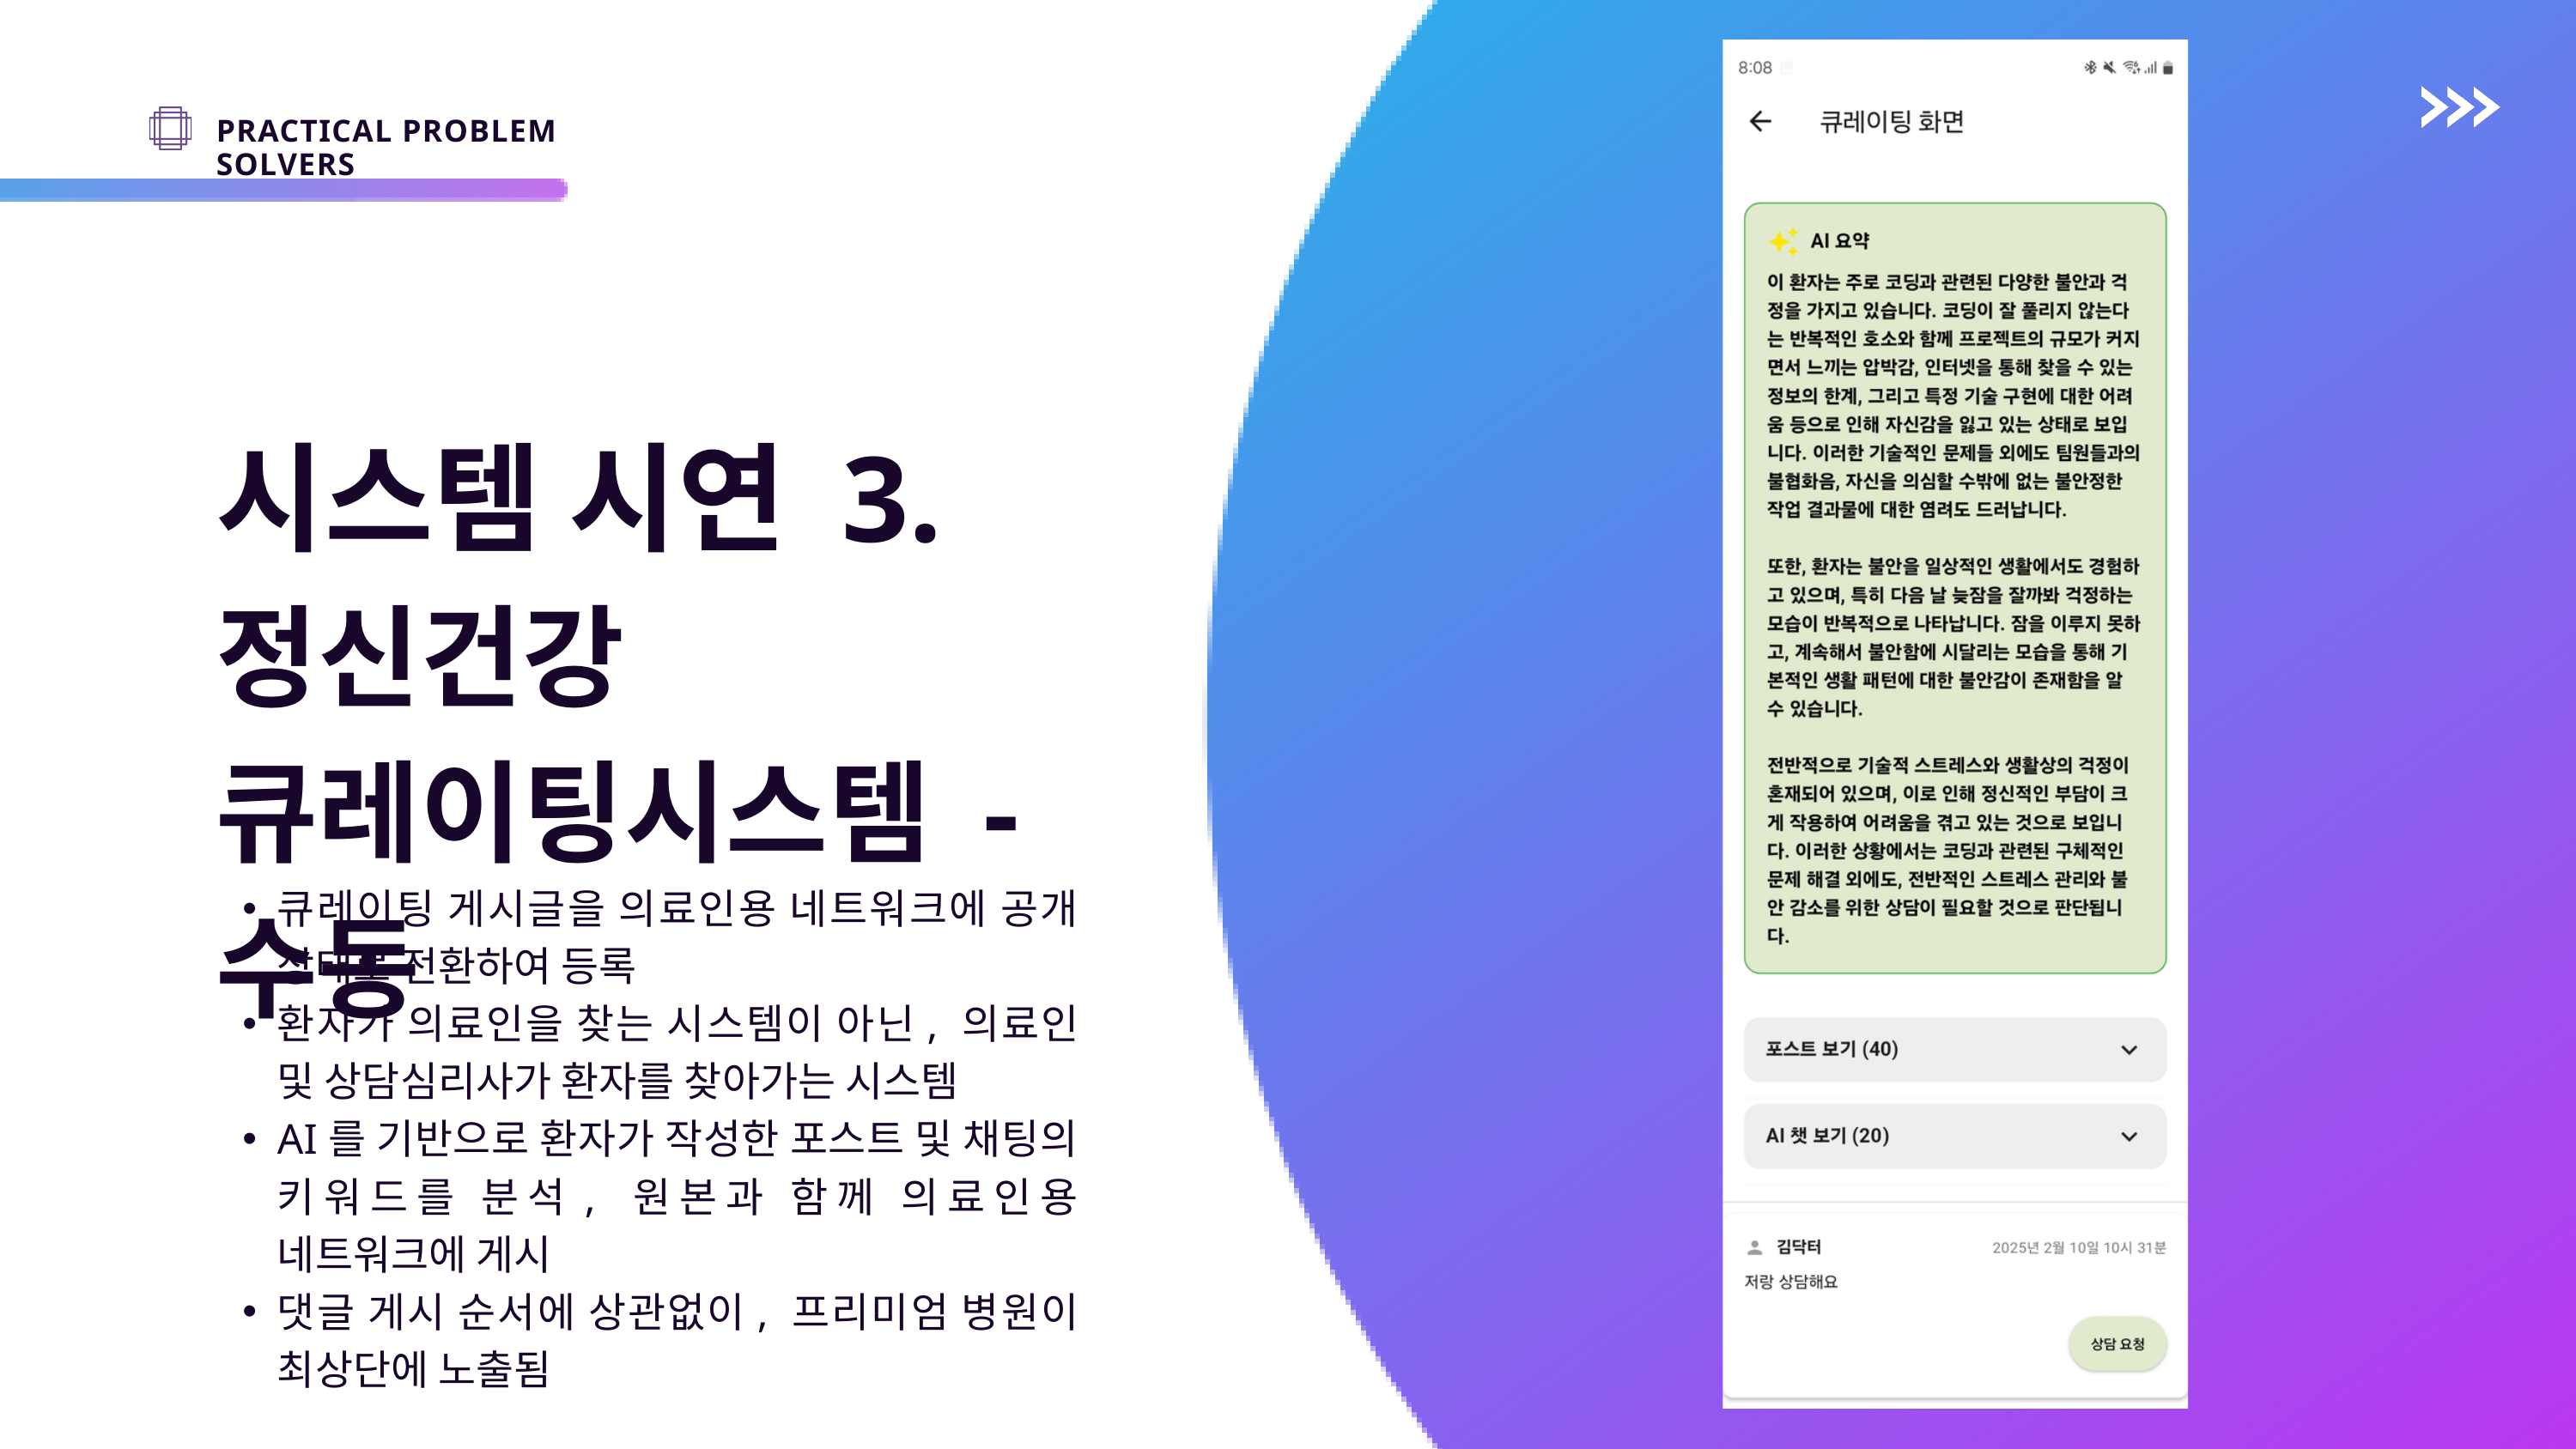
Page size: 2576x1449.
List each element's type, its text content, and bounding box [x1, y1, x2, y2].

text_box [1193, 0, 2576, 1449]
text_box 시스템 시연 3. 정신건강 큐레이팅시스템 - 수동 [216, 399, 1147, 1031]
text_box [0, 179, 568, 202]
text_box [1722, 39, 2189, 1409]
text_box [149, 106, 192, 150]
text_box PRACTICAL PROBLEM SOLVERS [216, 114, 644, 182]
text_box [2421, 86, 2500, 129]
text_box 큐레이팅 게시글을 의료인용 네트워크에 공개 상태로 전환하여 등록 환자가 의료인을 찾는 시스템이 아닌, 의료인 및 상담심리사가 환자를 찾아가는 시스템 AI를 기반으로 환자가 작성한 포스트 및 채팅의 키워드를 분석, 원본과 함께 의료인용 네트워크에 게시 댓글 게시 순서에 상관없이, 프리미엄 병원이 최상단에 노출됨 [207, 875, 1079, 1393]
